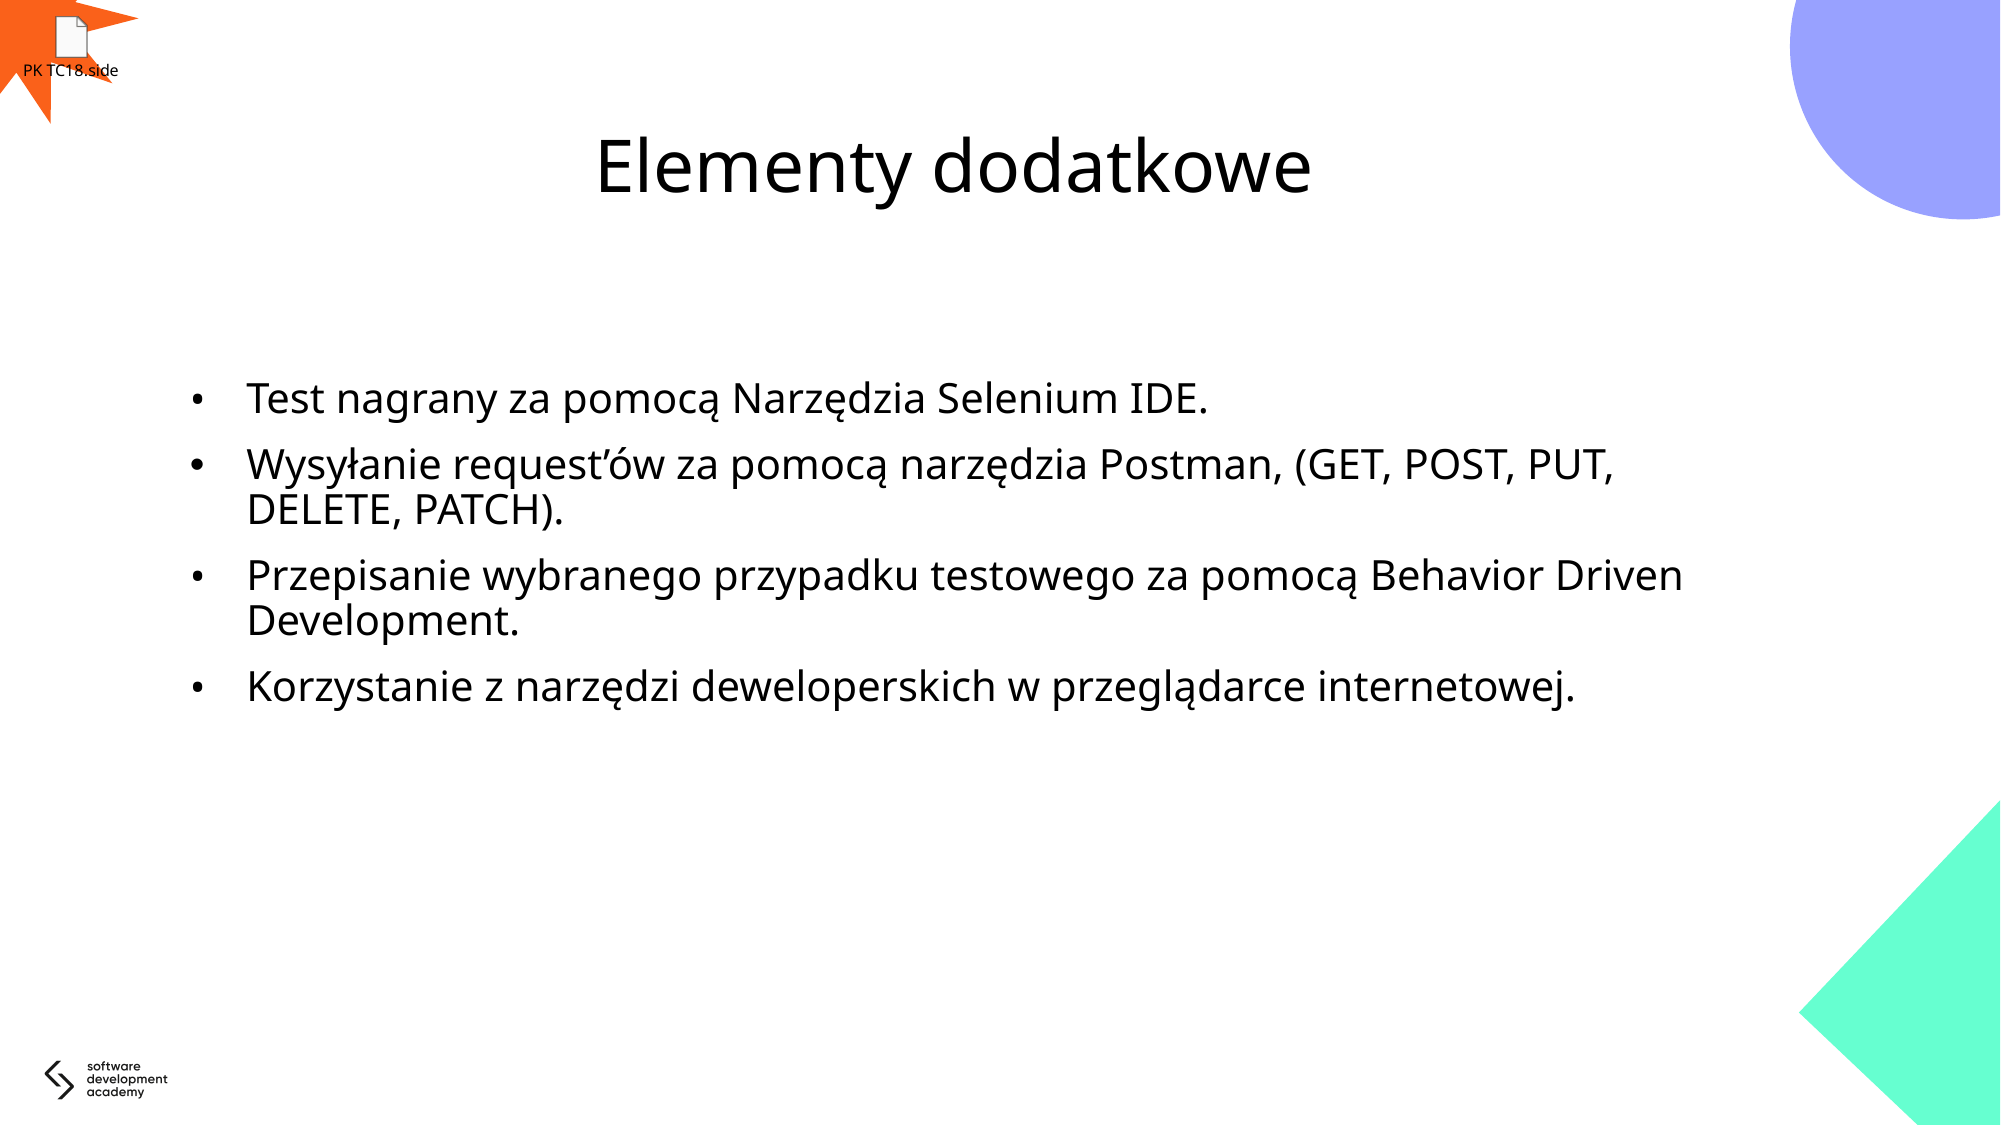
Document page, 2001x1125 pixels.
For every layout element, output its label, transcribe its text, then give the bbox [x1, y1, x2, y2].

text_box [14, 14, 127, 88]
list Test nagrany za pomocą Narzędzia Selenium IDE. Wysyłanie request’ów za pomocą narzędzia Postman, (GET, POST, PUT, DELETE, PATCH). Przepisanie wybranego przypadku testowego za pomocą Behavior Driven Development. Korzystanie z narzędzi deweloperskich w przeglądarce internetowej. [137, 299, 1771, 1014]
title Elementy dodatkowe [137, 59, 1771, 278]
picture [19, 1035, 193, 1125]
